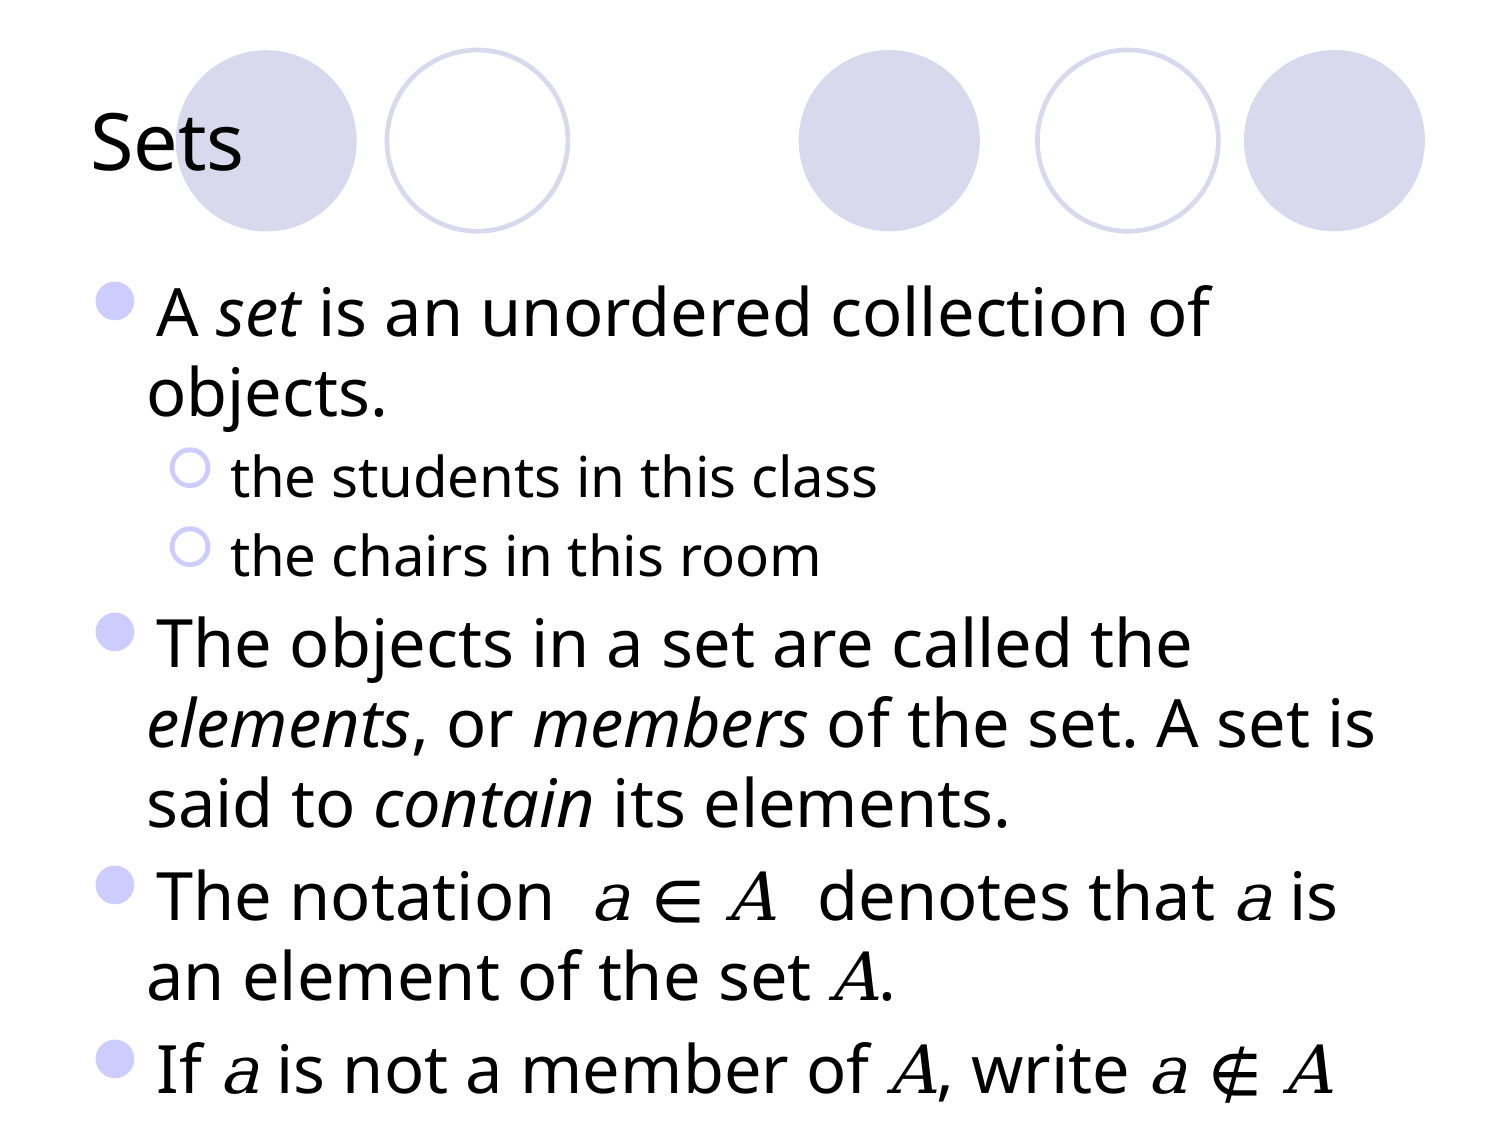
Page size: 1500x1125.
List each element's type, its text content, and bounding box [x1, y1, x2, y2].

list A set is an unordered collection of objects. the students in this class the chairs in this room The objects in a set are called the elements, or members of the set. A set is said to contain its elements. The notation a ∈ A denotes that a is an element of the set A. If a is not a member of A, write a ∉ A [75, 262, 1425, 1006]
title Sets [75, 45, 1425, 233]
